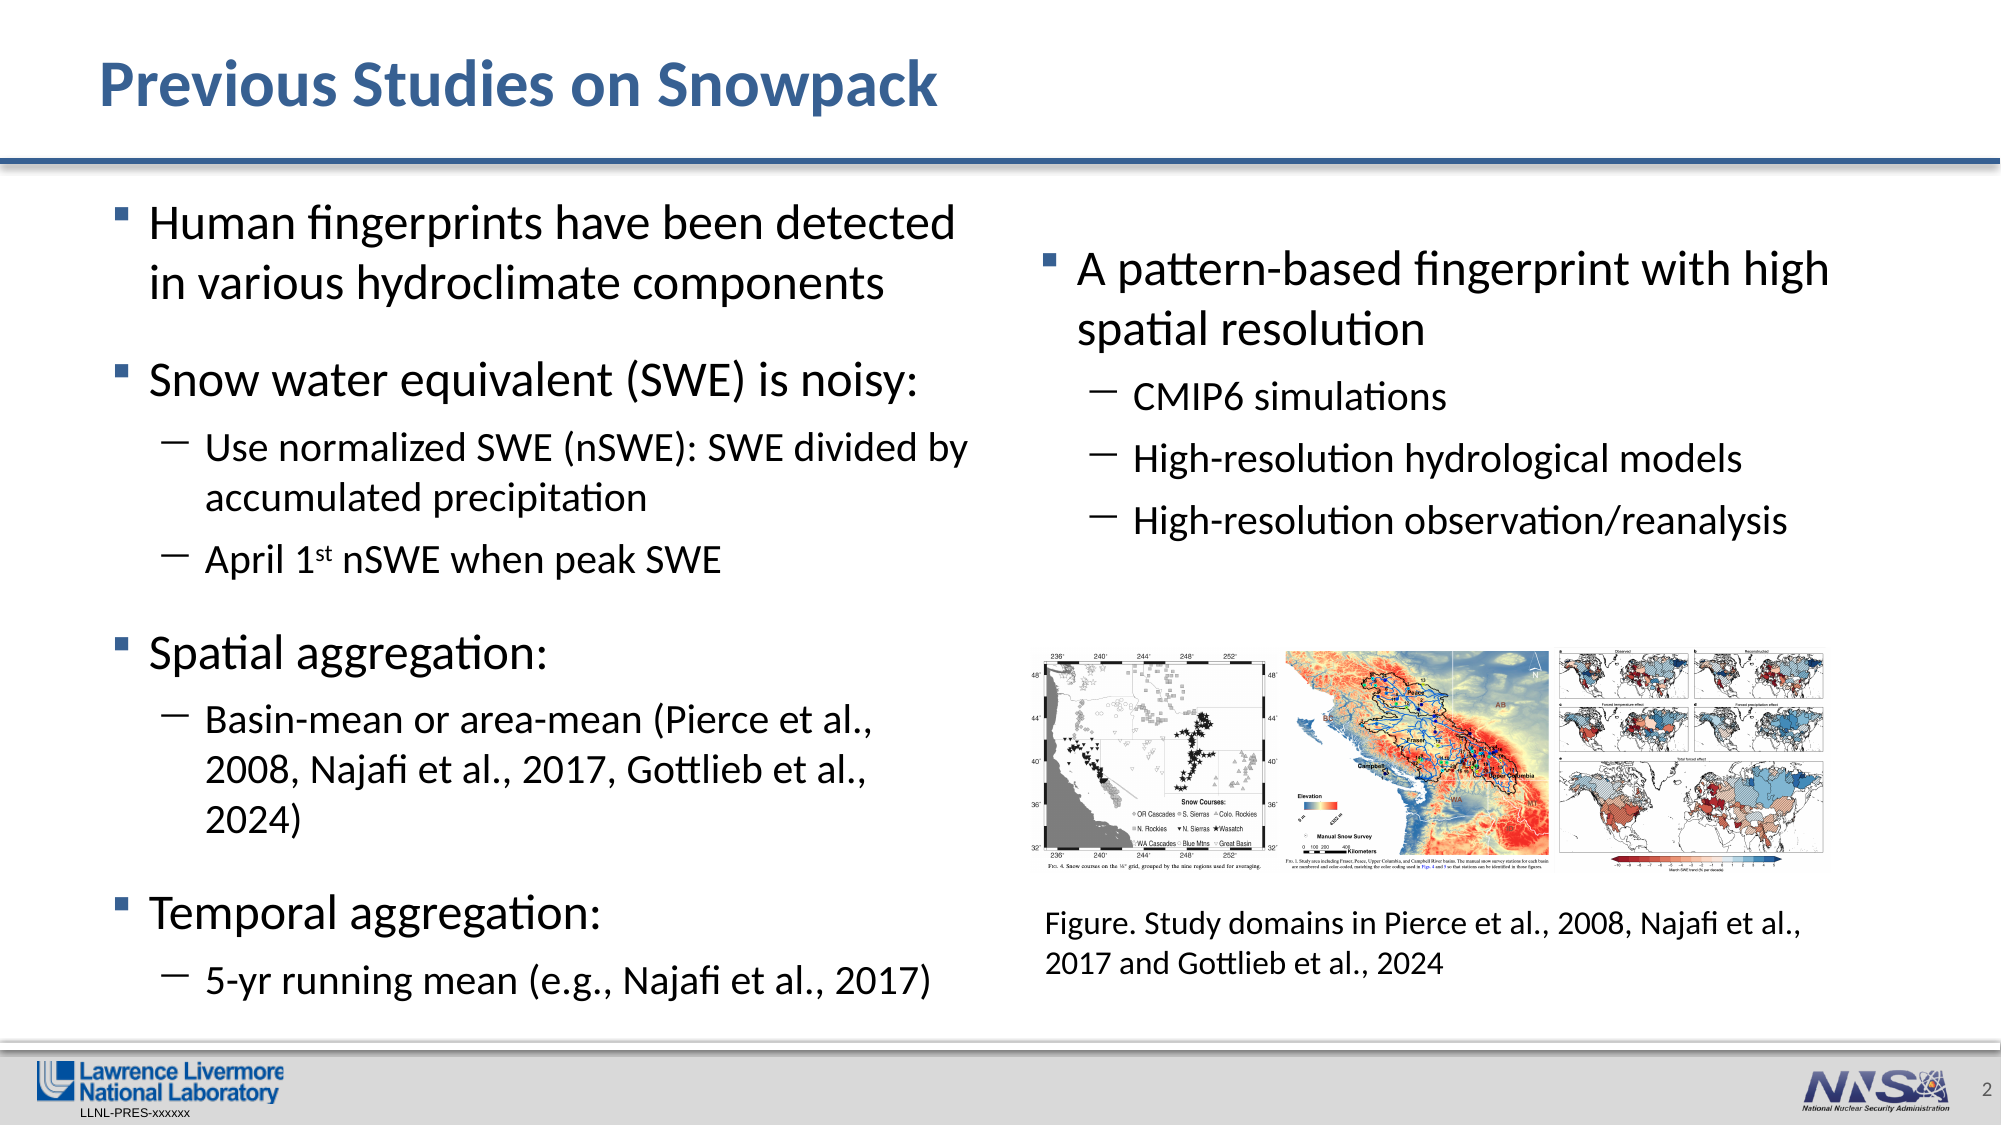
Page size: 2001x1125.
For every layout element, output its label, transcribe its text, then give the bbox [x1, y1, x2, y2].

text_box A pattern-based fingerprint with high spatial resolution CMIP6 simulations High-resolution hydrological models High-resolution observation/reanalysis [1030, 235, 1898, 1037]
picture [1030, 647, 1831, 873]
title Previous Studies on Snowpack [99, 2, 1900, 168]
list Human fingerprints have been detected in various hydroclimate components Snow water equivalent (SWE) is noisy: Use normalized SWE (nSWE): SWE divided by accumulated precipitation April 1st nSWE when peak SWE Spatial aggregation: Basin-mean or area-mean (Pierce et al., 2008, Najafi et al., 2017, Gottlieb et al., 2024) Temporal aggregation: 5-yr running mean (e.g., Najafi et al., 2017) [101, 189, 970, 1037]
picture [1795, 1057, 1956, 1119]
text_box Figure. Study domains in Pierce et al., 2008, Najafi et al., 2017 and Gottlieb et al., 2024 [1030, 894, 1831, 989]
